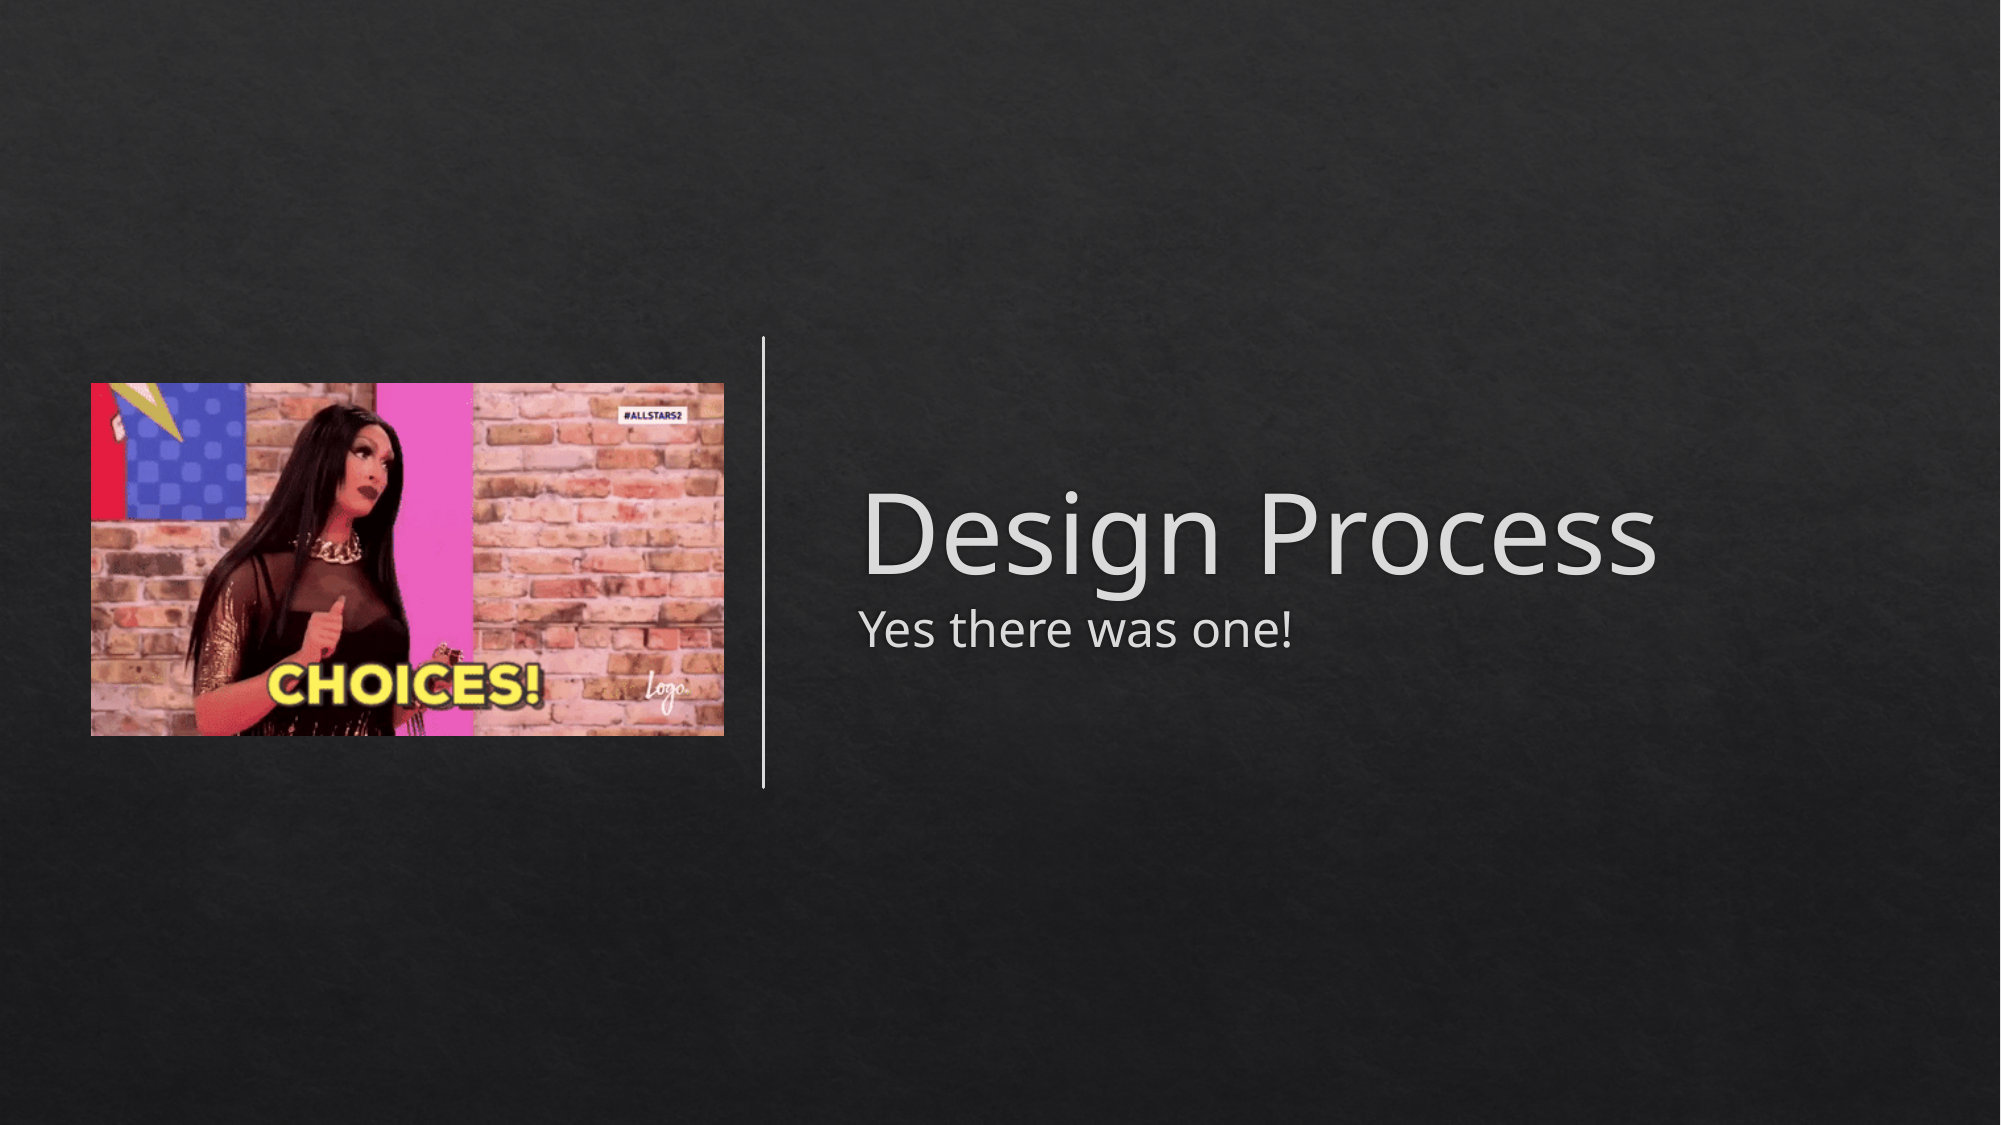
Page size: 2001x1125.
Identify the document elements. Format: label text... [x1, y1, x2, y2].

text_box [0, 0, 2000, 1125]
picture [91, 383, 725, 736]
title Design Process Yes there was one! [843, 179, 1835, 939]
